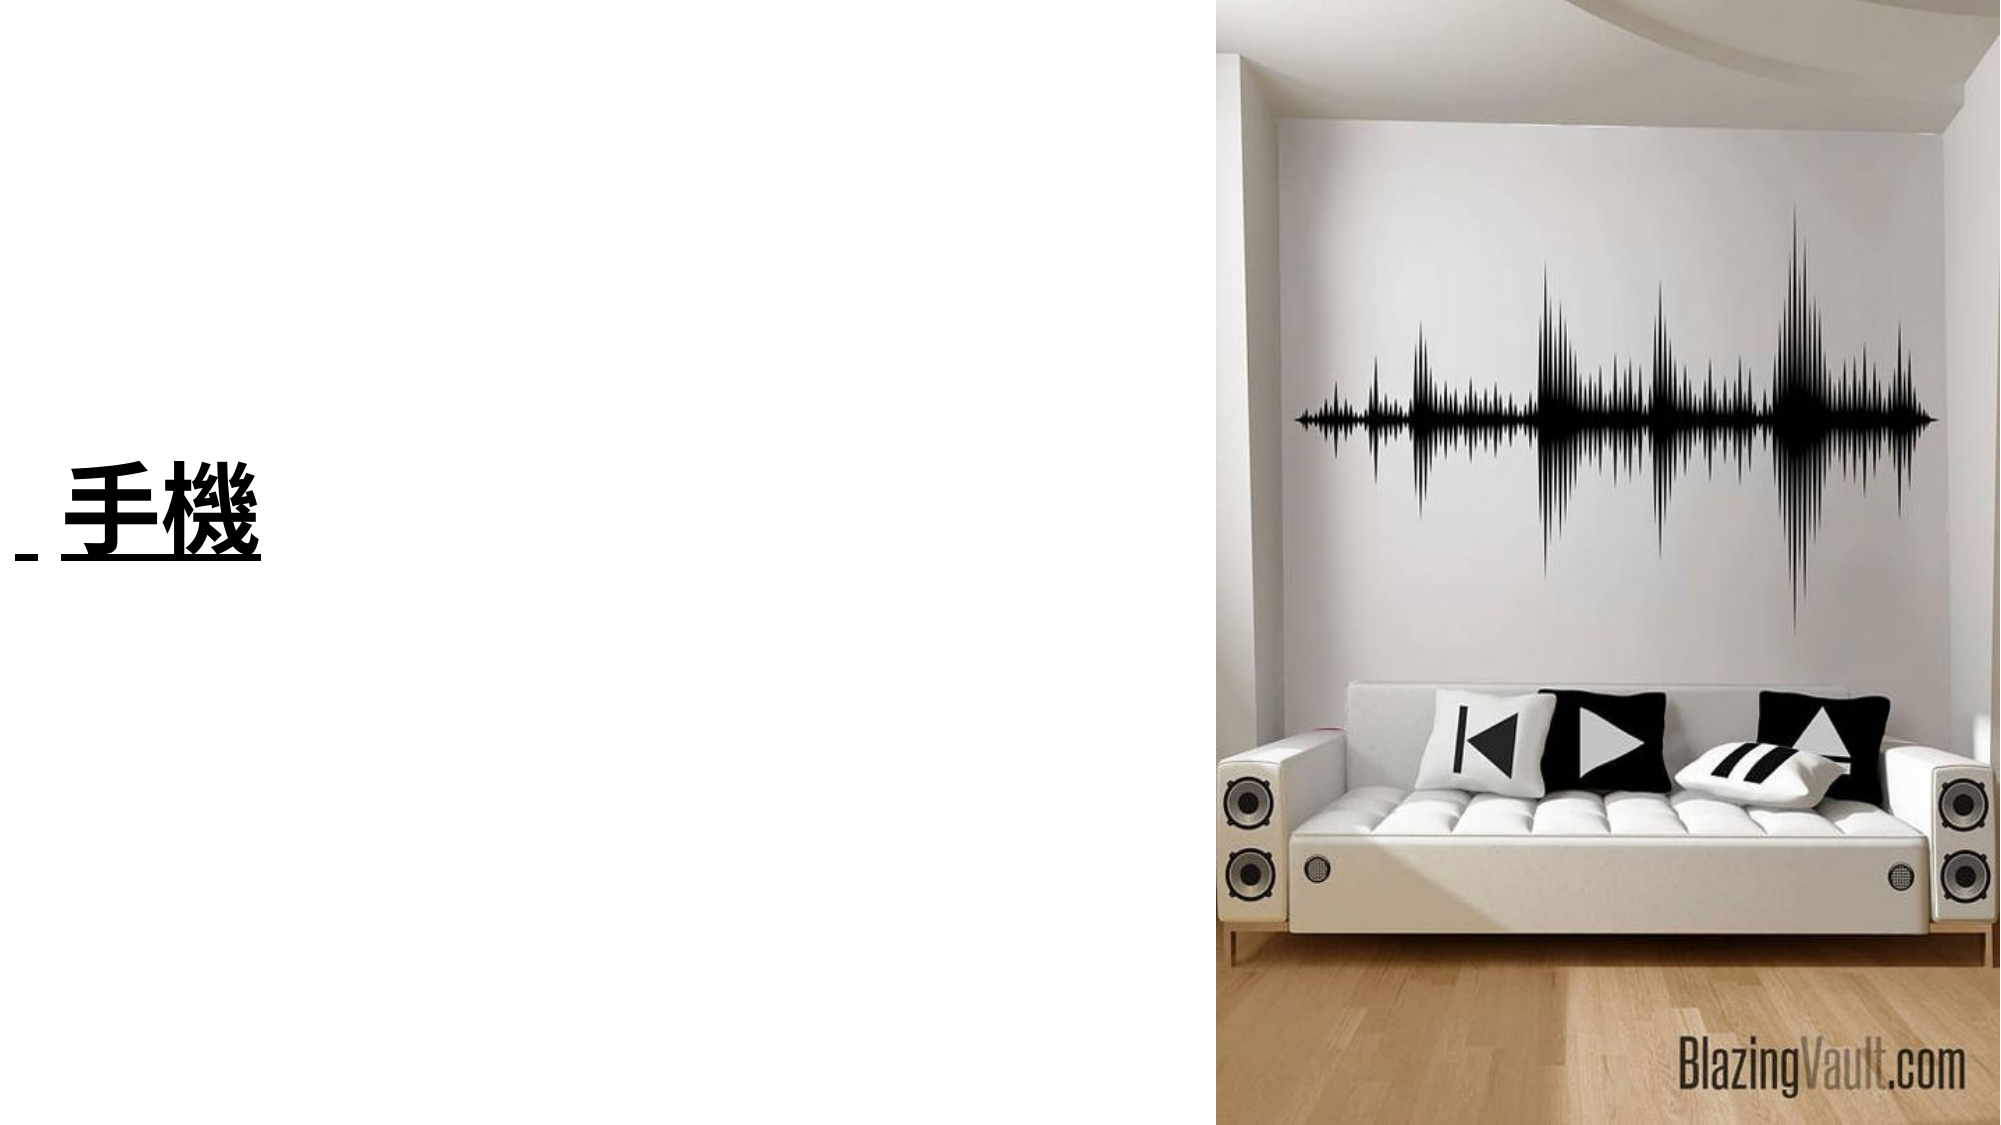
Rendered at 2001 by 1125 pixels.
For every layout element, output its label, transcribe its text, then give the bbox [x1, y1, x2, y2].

text_box 手機 [0, 439, 610, 574]
picture [1216, 0, 2000, 1125]
